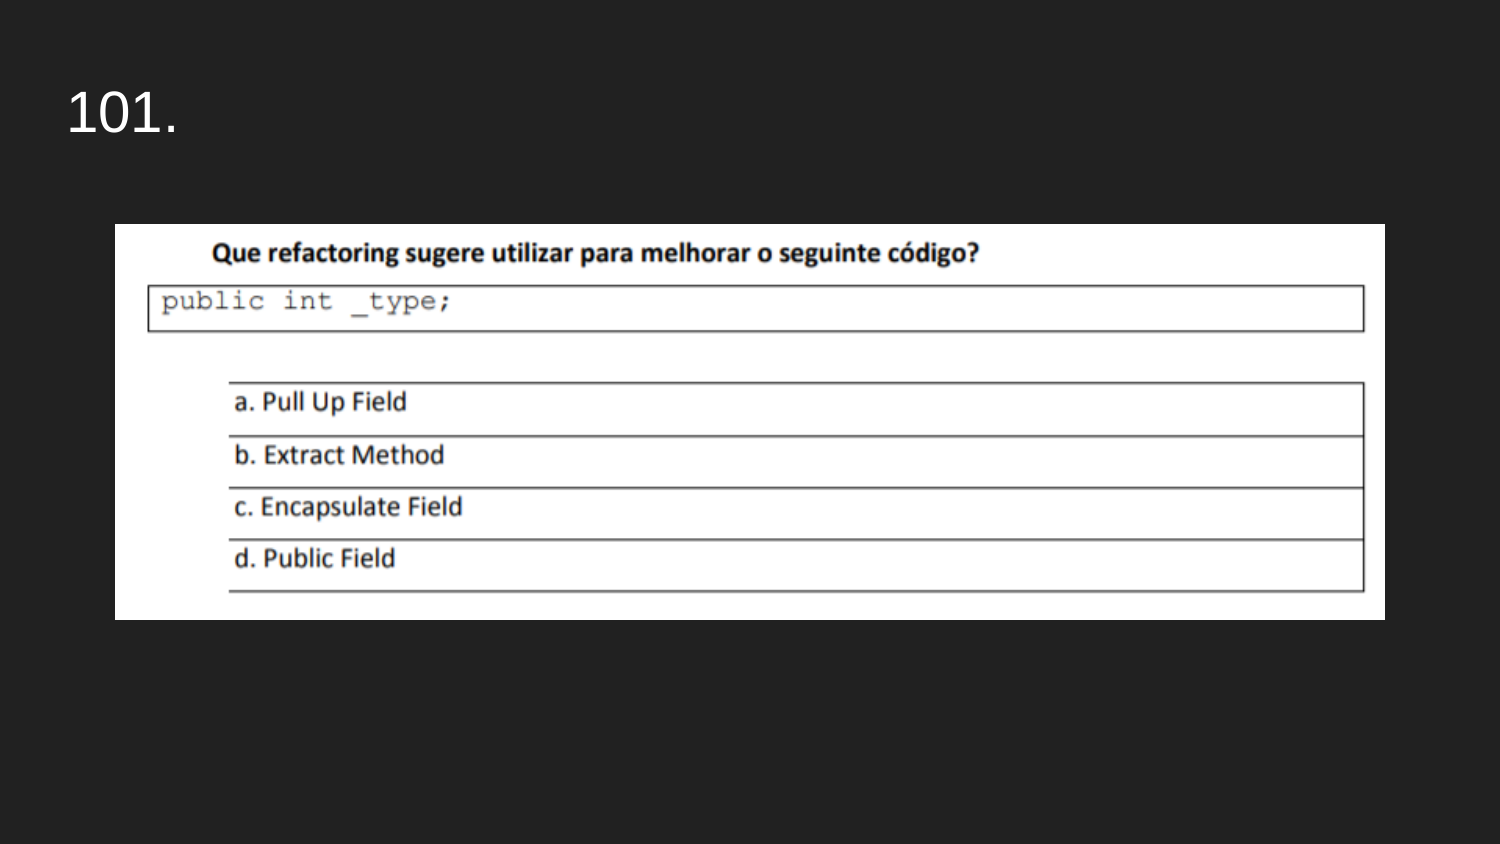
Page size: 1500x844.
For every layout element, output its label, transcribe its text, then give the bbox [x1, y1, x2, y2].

picture [115, 223, 1385, 620]
title 101. [51, 59, 1449, 153]
